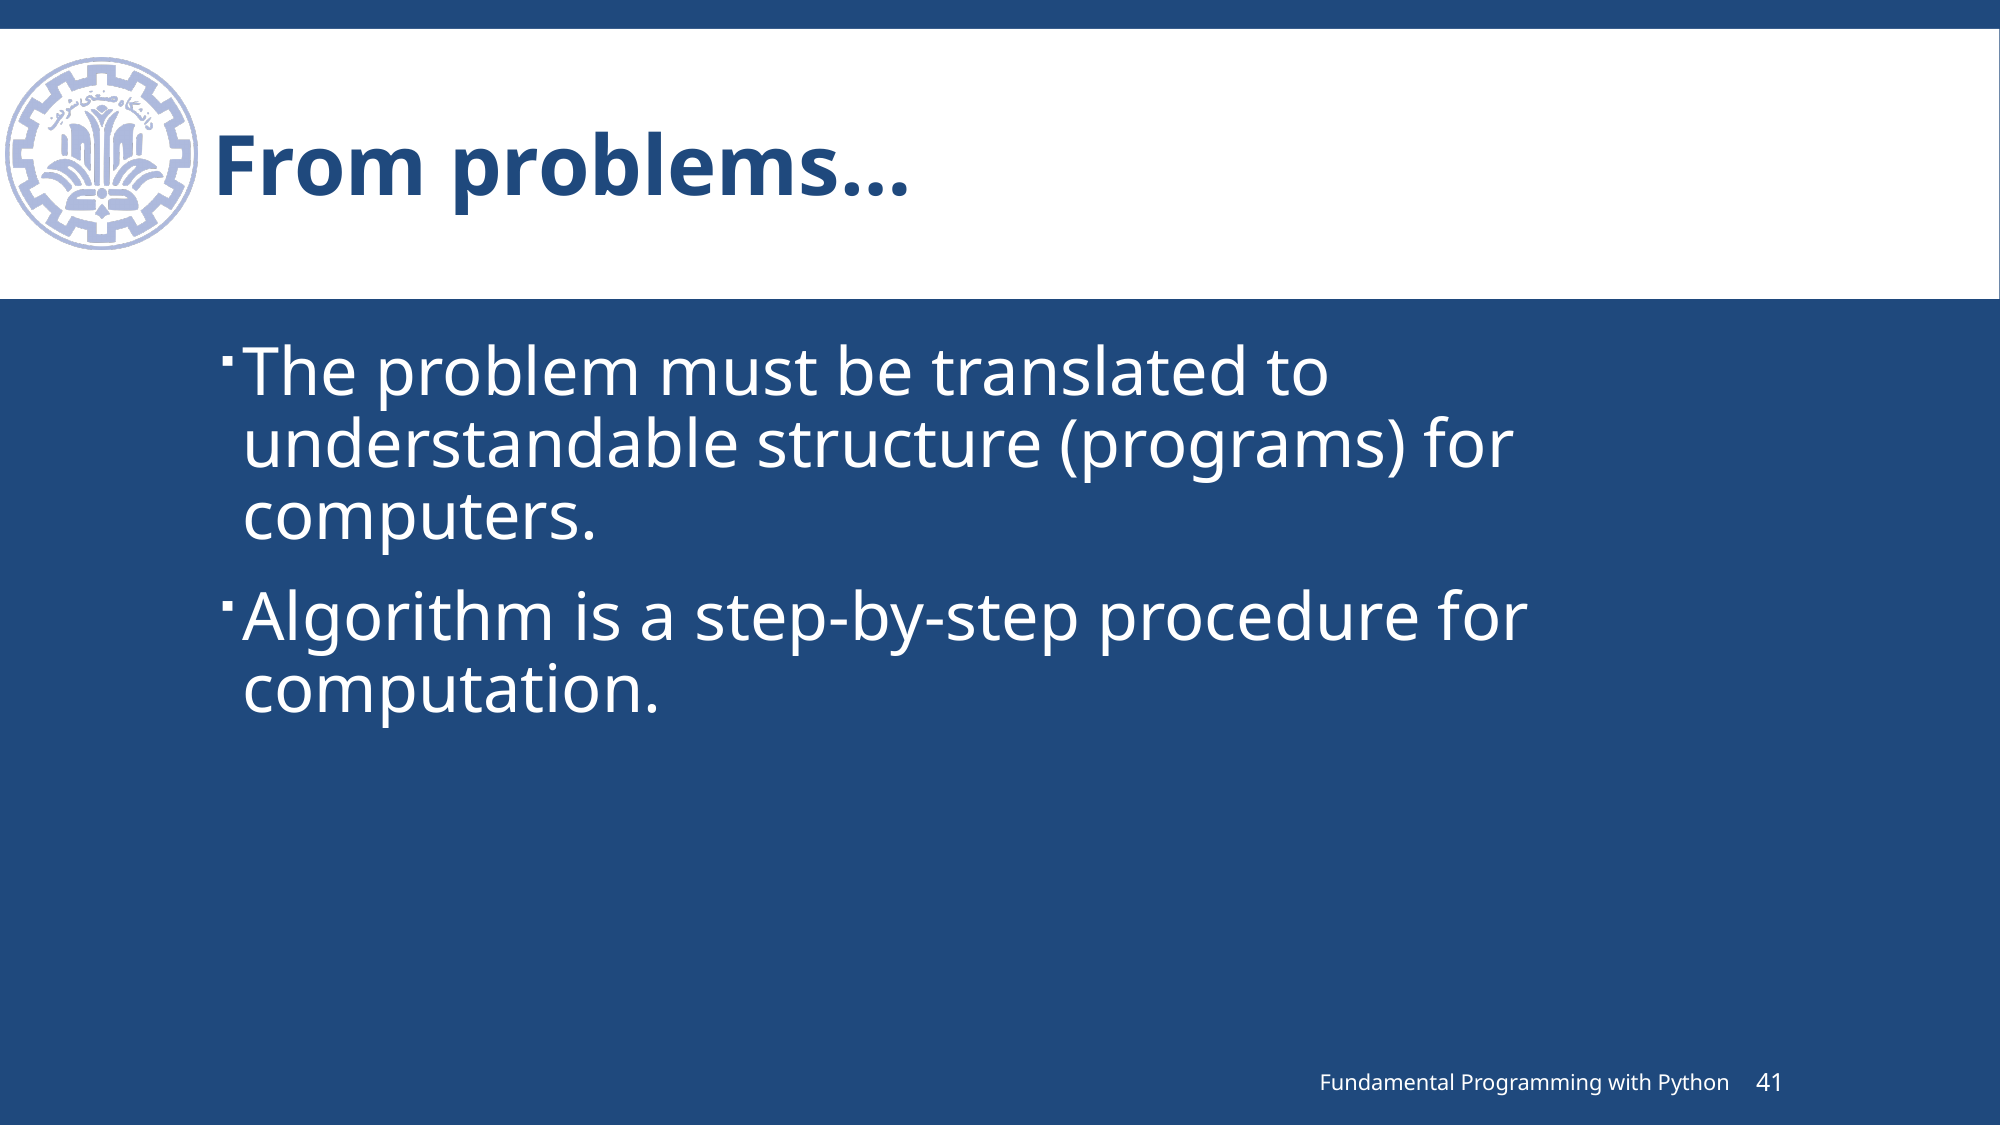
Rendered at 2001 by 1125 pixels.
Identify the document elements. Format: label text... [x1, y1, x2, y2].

footer Fundamental Programming with Python [918, 1053, 1746, 1114]
list The problem must be translated to understandable structure (programs) for computers. Algorithm is a step-by-step procedure for computation. [197, 329, 1803, 1020]
slide_number 41 [1748, 1053, 1904, 1114]
title From problems… [197, 46, 1803, 295]
